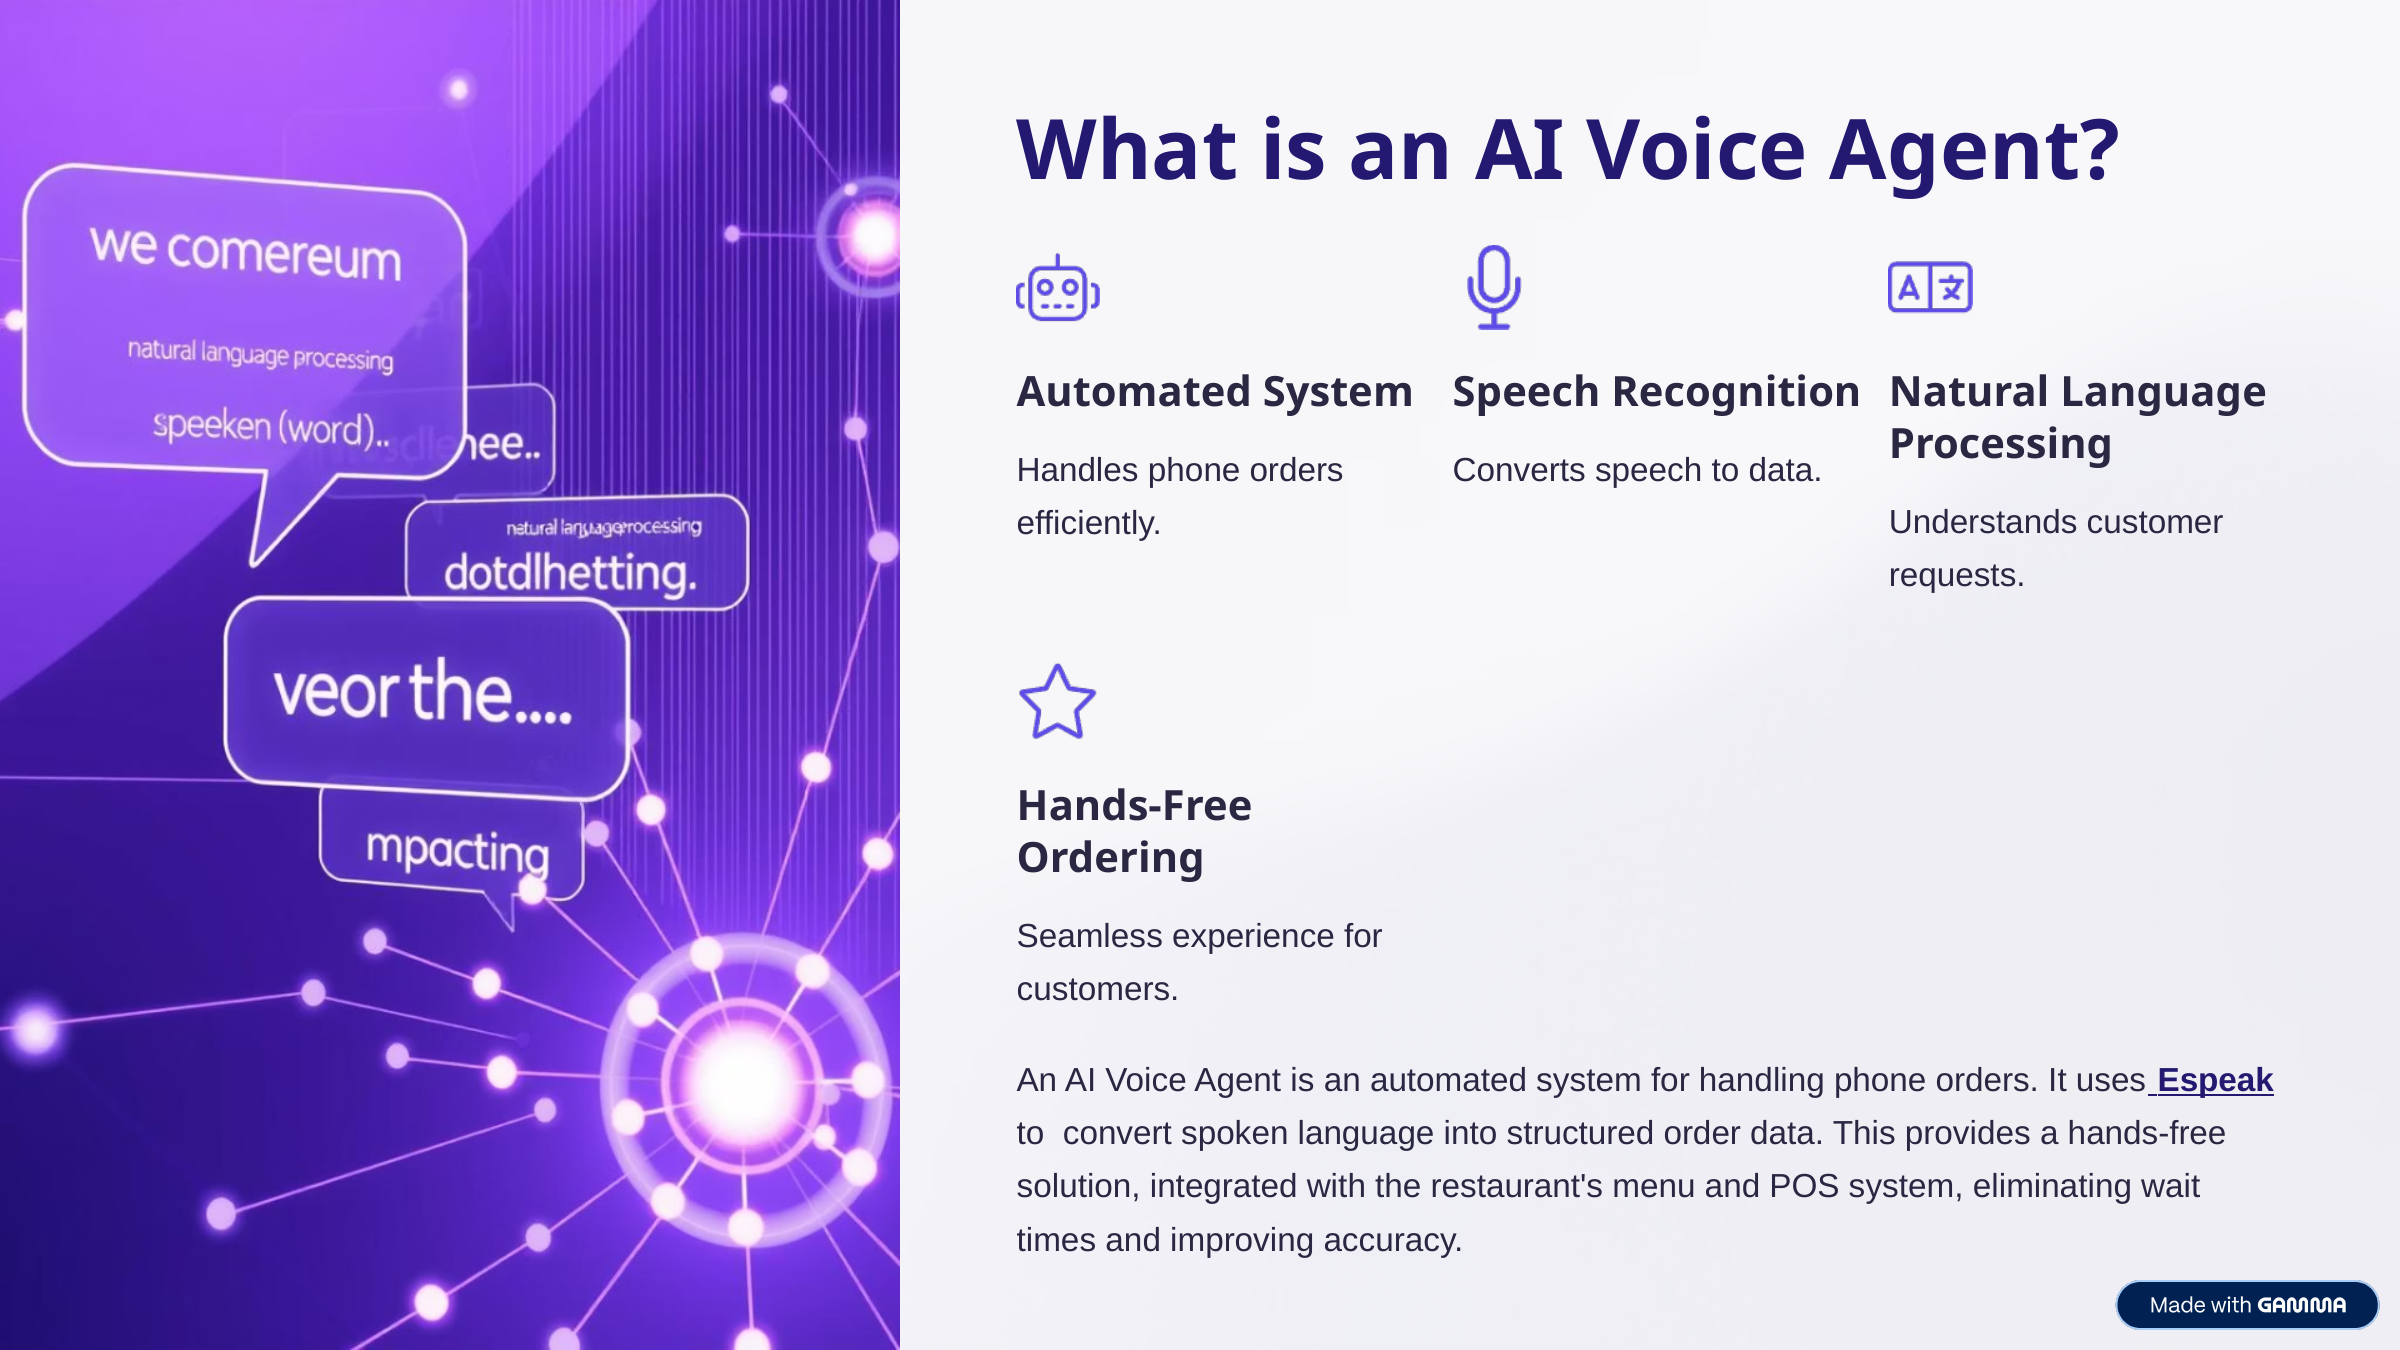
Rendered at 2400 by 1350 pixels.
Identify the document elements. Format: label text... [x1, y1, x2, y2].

picture [2106, 1271, 2389, 1339]
picture [1452, 245, 1537, 330]
text_box What is an AI Voice Agent? [1016, 91, 2043, 196]
text_box An AI Voice Agent is an automated system for handling phone orders. It uses Espeak to convert spoken language into structured order data. This provides a hands-free solution, integrated with the restaurant's menu and POS system, eliminating wait times and improving accuracy. [1016, 1045, 2284, 1259]
text_box Natural Language Processing [1888, 362, 2284, 467]
text_box Automated System [1016, 362, 1412, 415]
picture [0, 0, 900, 1350]
picture [1888, 245, 1973, 330]
picture [1016, 659, 1100, 744]
text_box Hands-Free Ordering [1016, 776, 1412, 881]
text_box Handles phone orders efficiently. [1016, 434, 1412, 542]
text_box Understands customer requests. [1888, 486, 2284, 594]
text_box Converts speech to data. [1452, 434, 1848, 488]
picture [1016, 245, 1100, 330]
text_box Seamless experience for customers. [1016, 900, 1412, 1008]
text_box Speech Recognition [1452, 362, 1848, 415]
